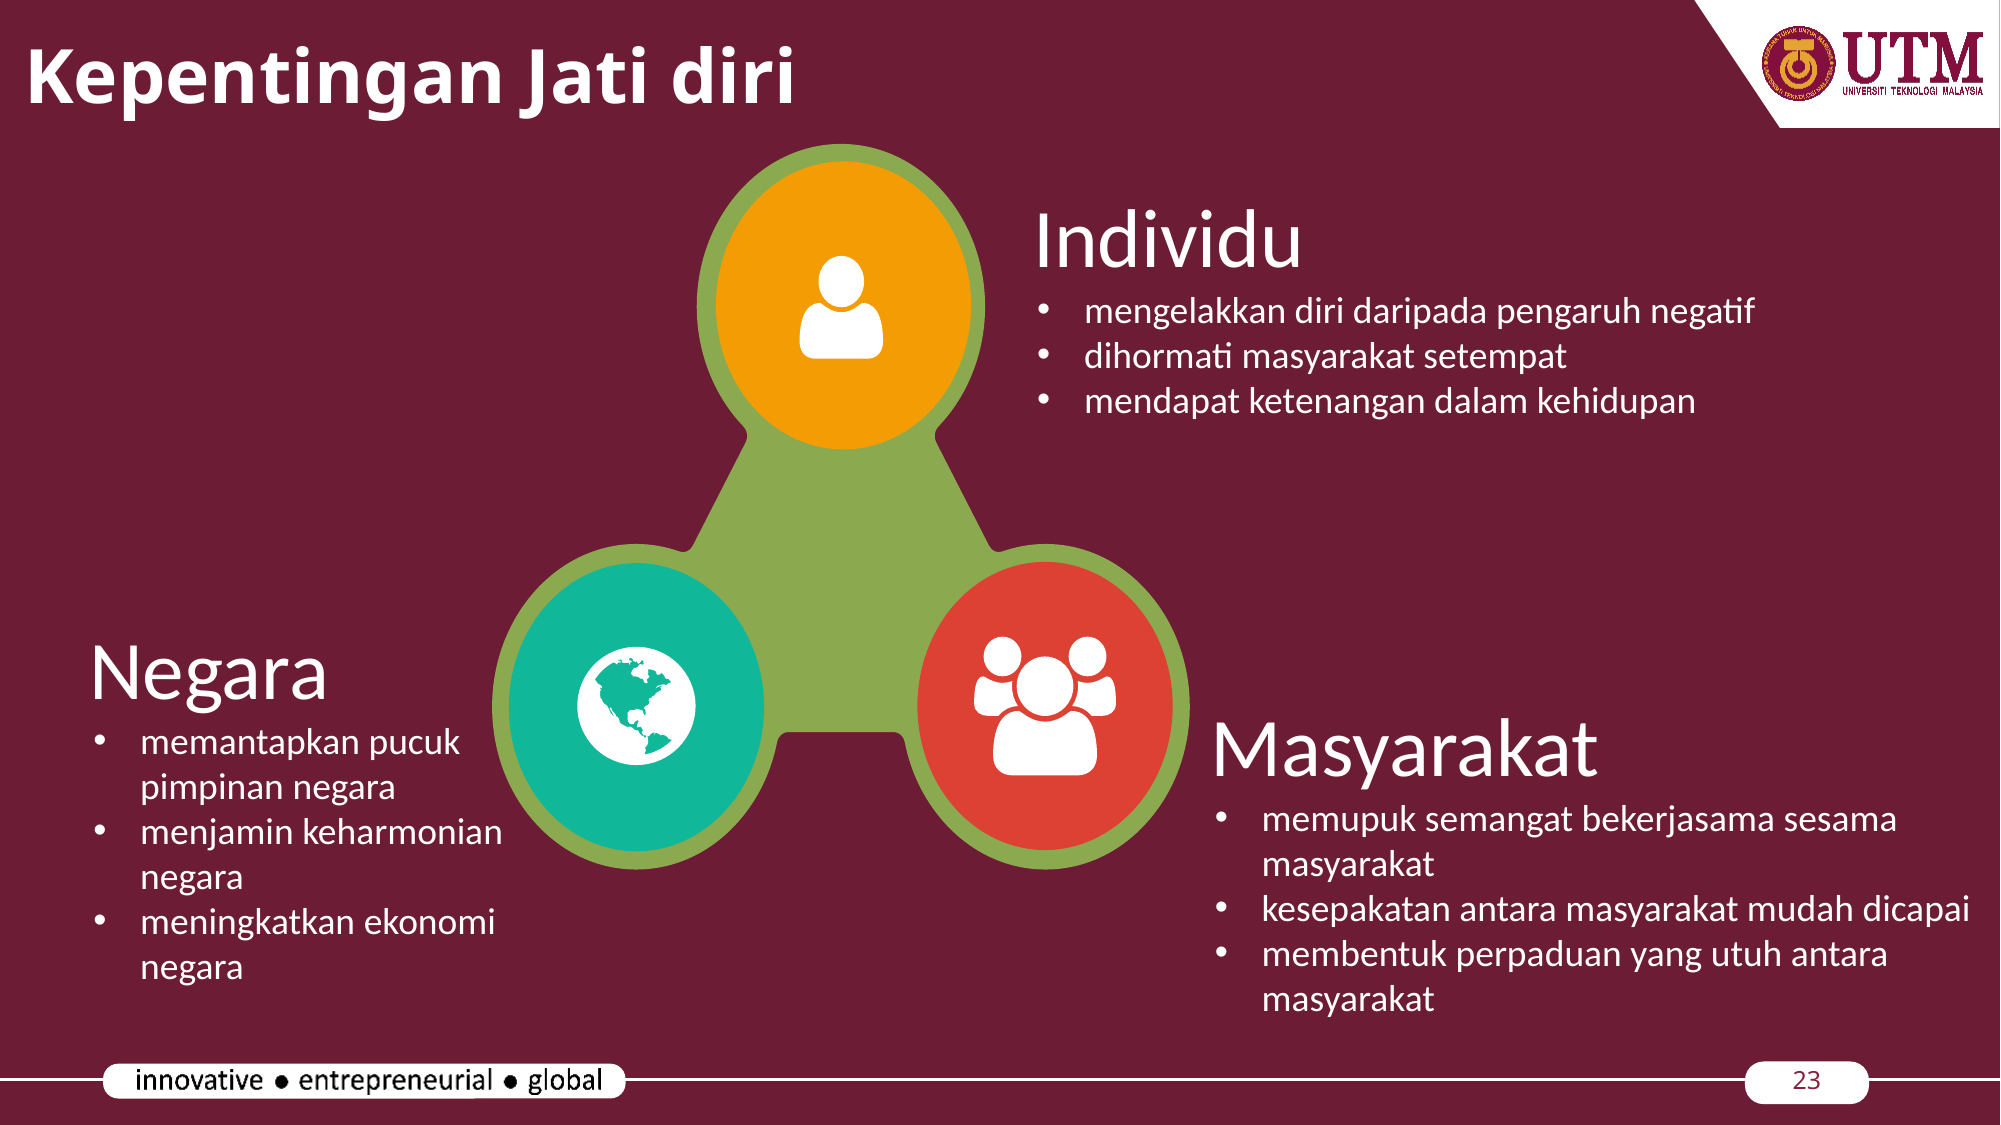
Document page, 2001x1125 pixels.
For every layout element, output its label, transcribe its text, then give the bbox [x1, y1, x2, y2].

text_box Masyarakat [1202, 662, 2000, 843]
text_box Negara [80, 585, 486, 766]
text_box memantapkan pucuk pimpinan negara menjamin keharmonian negara meningkatkan ekonomi negara [84, 766, 486, 865]
slide_number 23 [1744, 1055, 1869, 1108]
title Kepentingan Jati diri [9, 5, 1303, 154]
text_box memupuk semangat bekerjasama sesama masyarakat kesepakatan antara masyarakat mudah dicapai membentuk perpaduan yang utuh antara masyarakat [1206, 843, 2000, 942]
picture [137, 1068, 601, 1095]
picture [1762, 26, 1983, 101]
text_box mengelakkan diri daripada pengaruh negatif dihormati masyarakat setempat mendapat ketenangan dalam kehidupan [1195, 334, 1854, 433]
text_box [491, 143, 1190, 870]
text_box Individu [1195, 153, 2000, 334]
